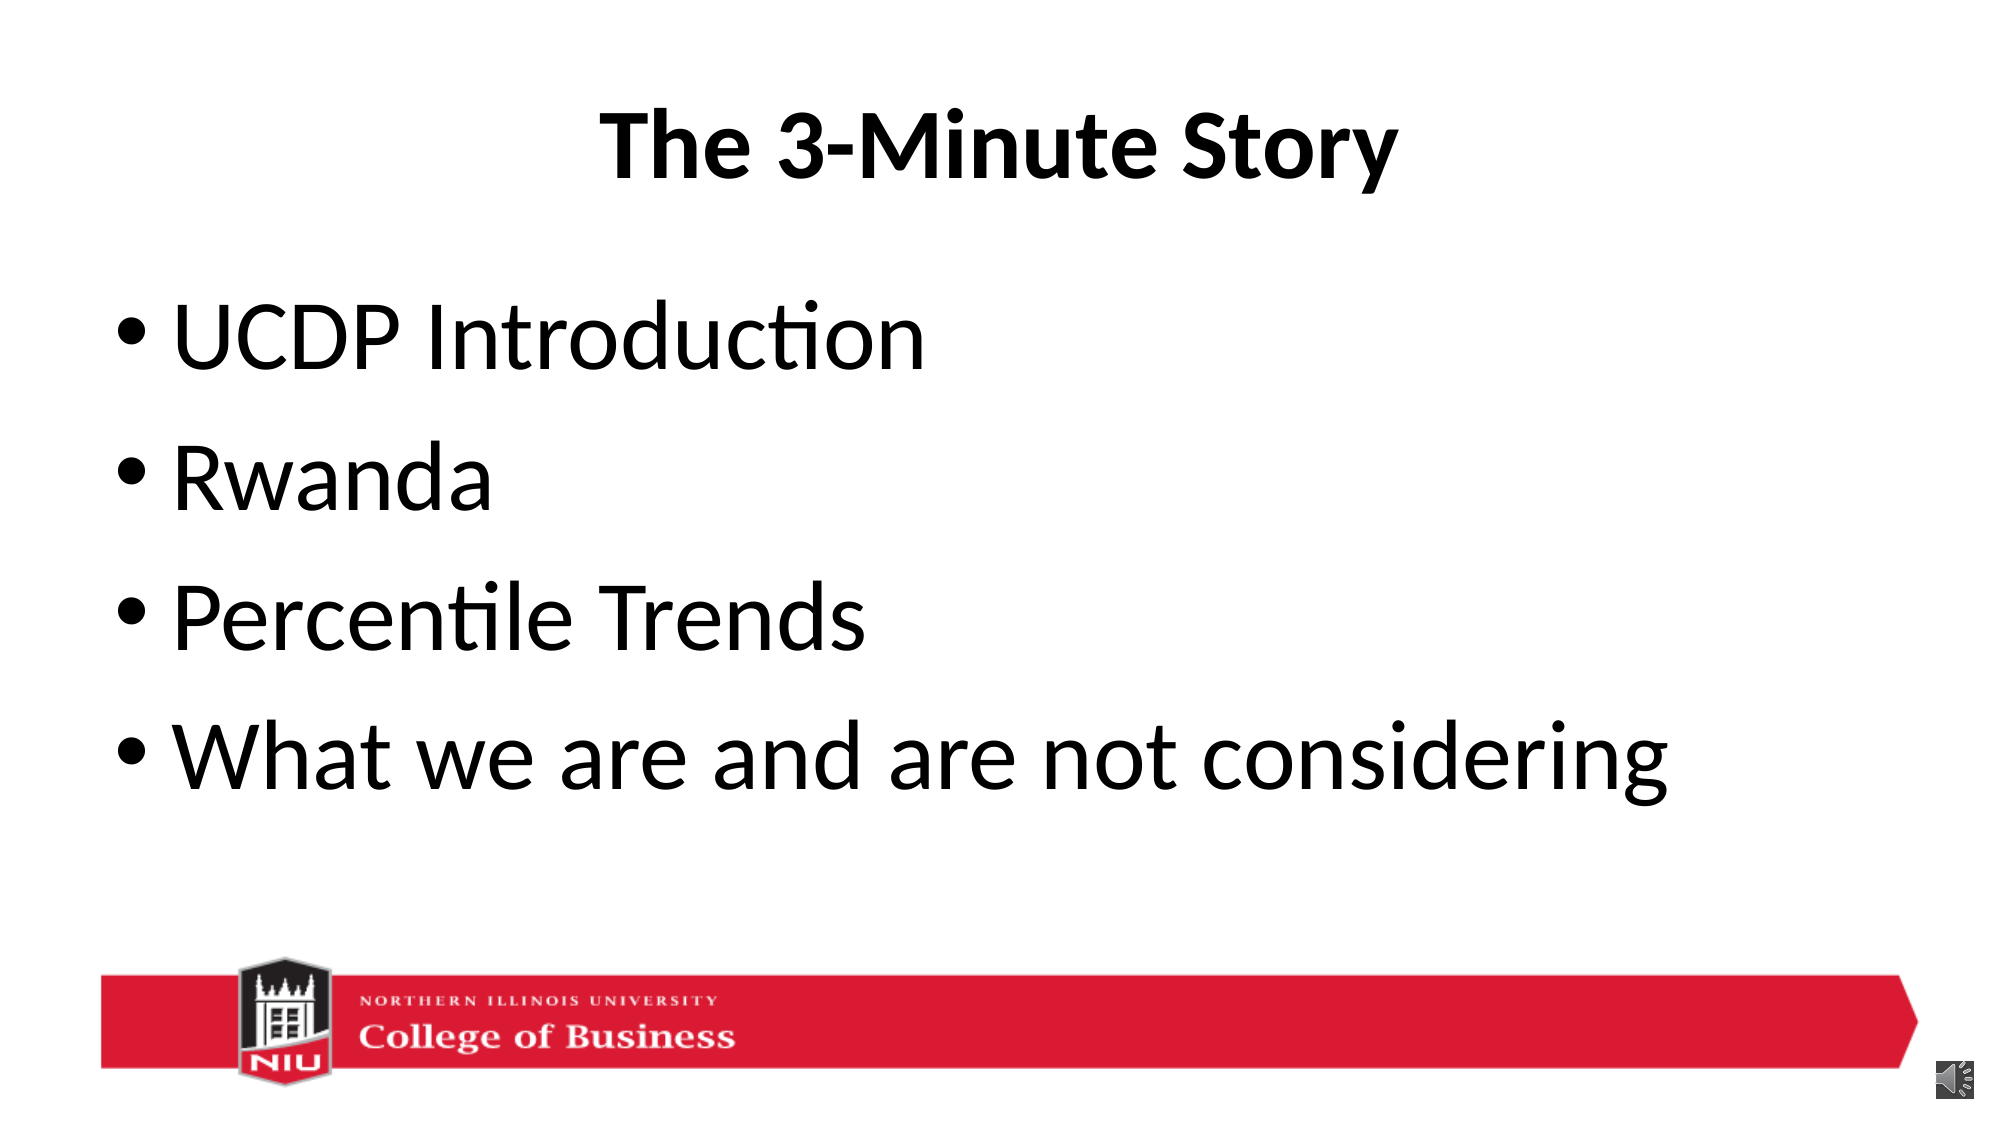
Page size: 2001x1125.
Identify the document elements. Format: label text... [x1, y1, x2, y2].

title The 3-Minute Story [99, 45, 1900, 233]
list UCDP Introduction Rwanda Percentile Trends What we are and are not considering [99, 262, 1900, 947]
picture [85, 946, 1931, 1102]
picture [1934, 1059, 1976, 1101]
